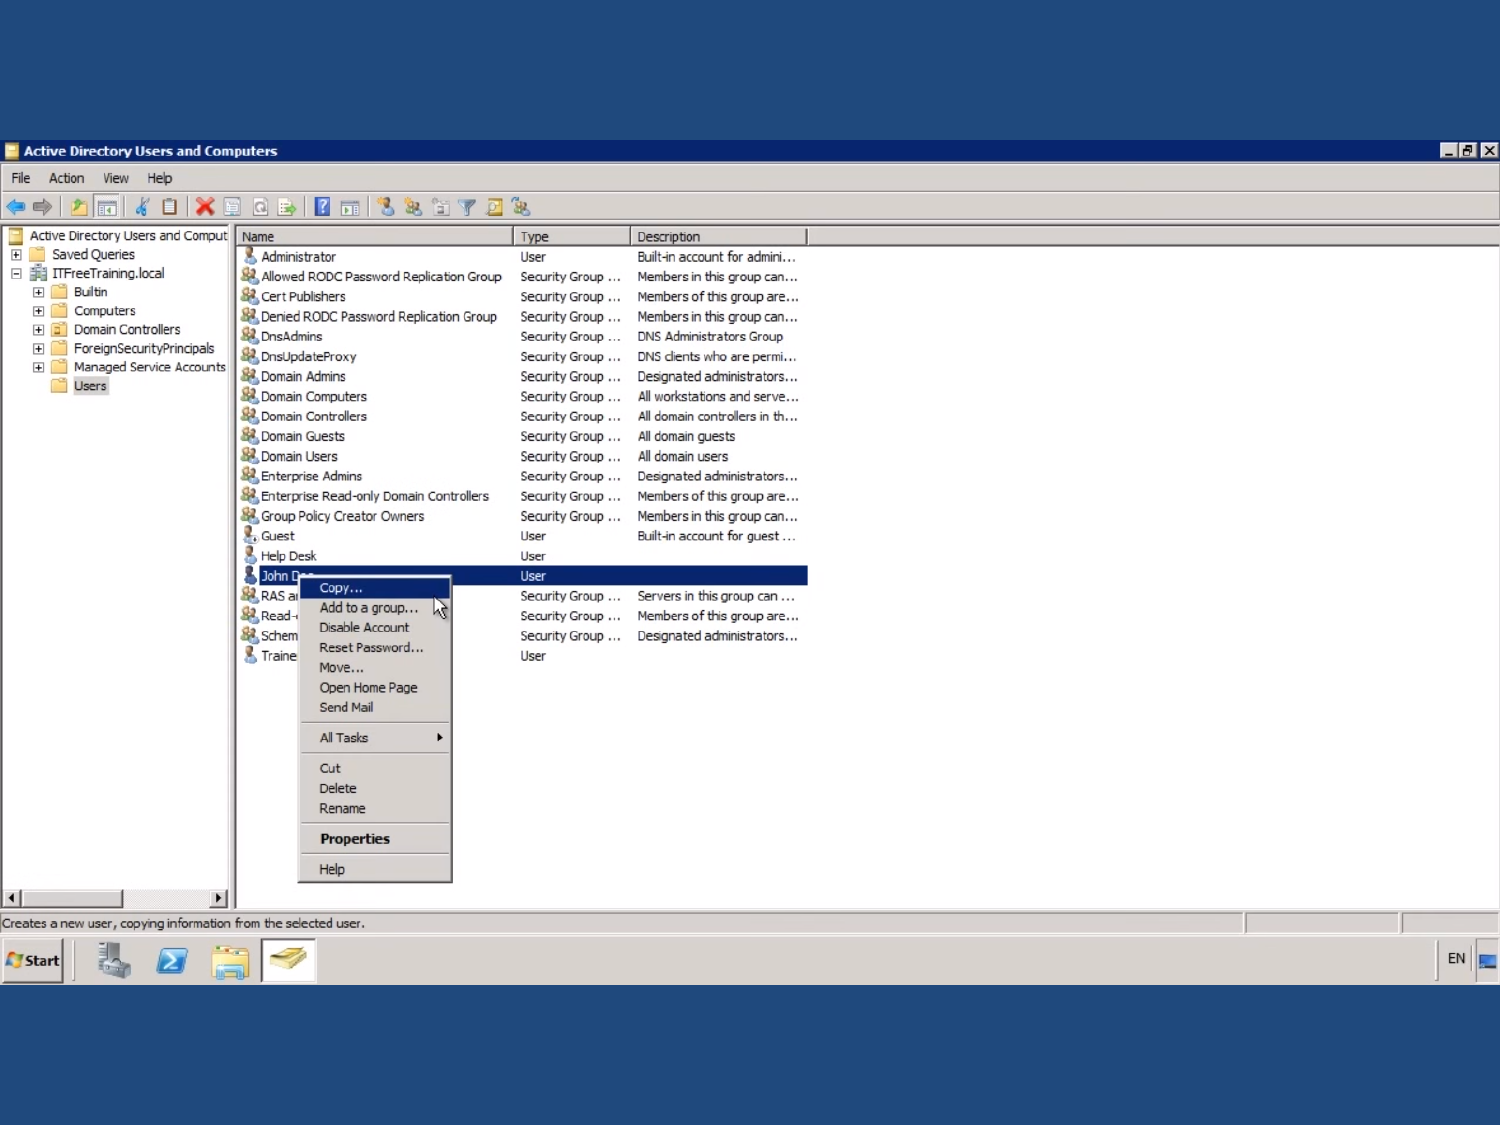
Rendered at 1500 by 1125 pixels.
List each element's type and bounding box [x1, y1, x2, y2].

picture [0, 140, 1500, 985]
